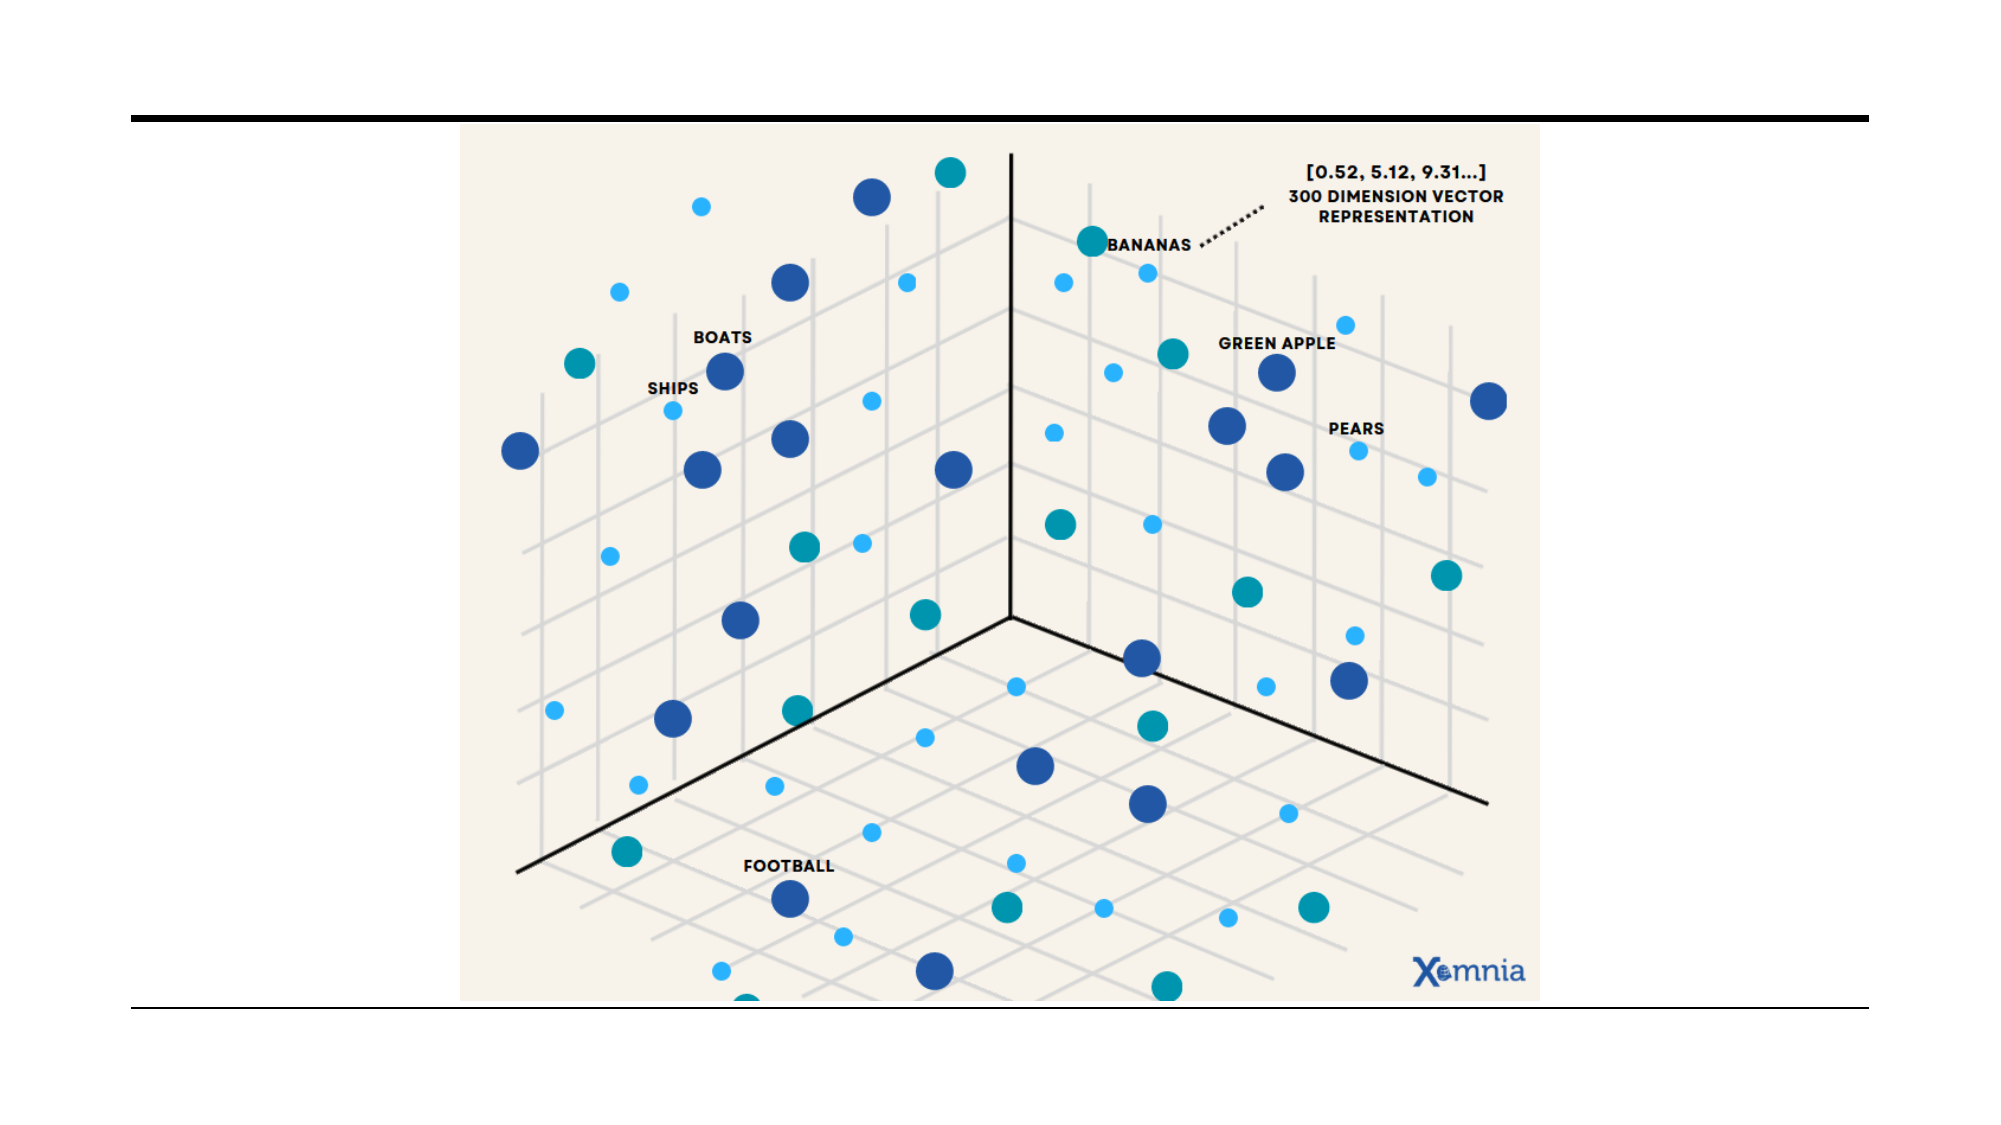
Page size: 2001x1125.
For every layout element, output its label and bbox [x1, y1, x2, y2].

picture [460, 124, 1540, 1001]
